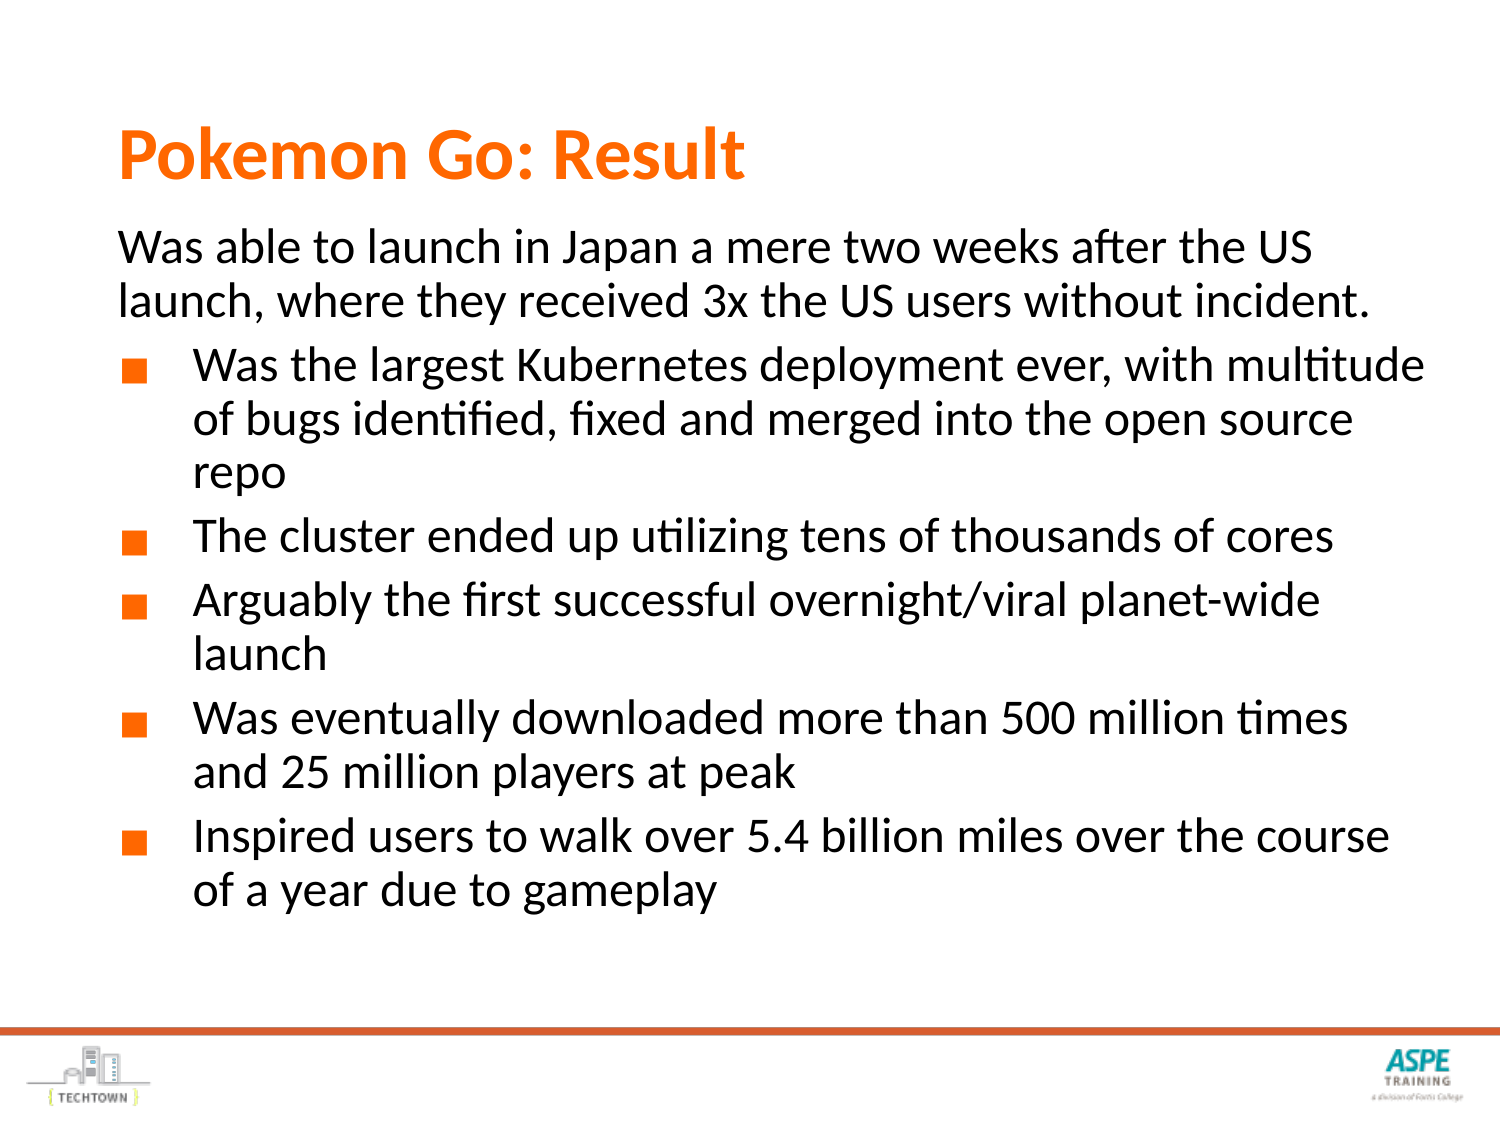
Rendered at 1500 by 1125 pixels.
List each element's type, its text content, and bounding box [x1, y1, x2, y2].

list Was able to launch in Japan a mere two weeks after the US launch, where they received 3x the US users without incident. Was the largest Kubernetes deployment ever, with multitude of bugs identified, fixed and merged into the open source repo The cluster ended up utilizing tens of thousands of cores Arguably the first successful overnight/viral planet-wide launch Was eventually downloaded more than 500 million times and 25 million players at peak Inspired users to walk over 5.4 billion miles over the course of a year due to gameplay [102, 212, 1450, 950]
title Pokemon Go: Result [103, 59, 1397, 212]
